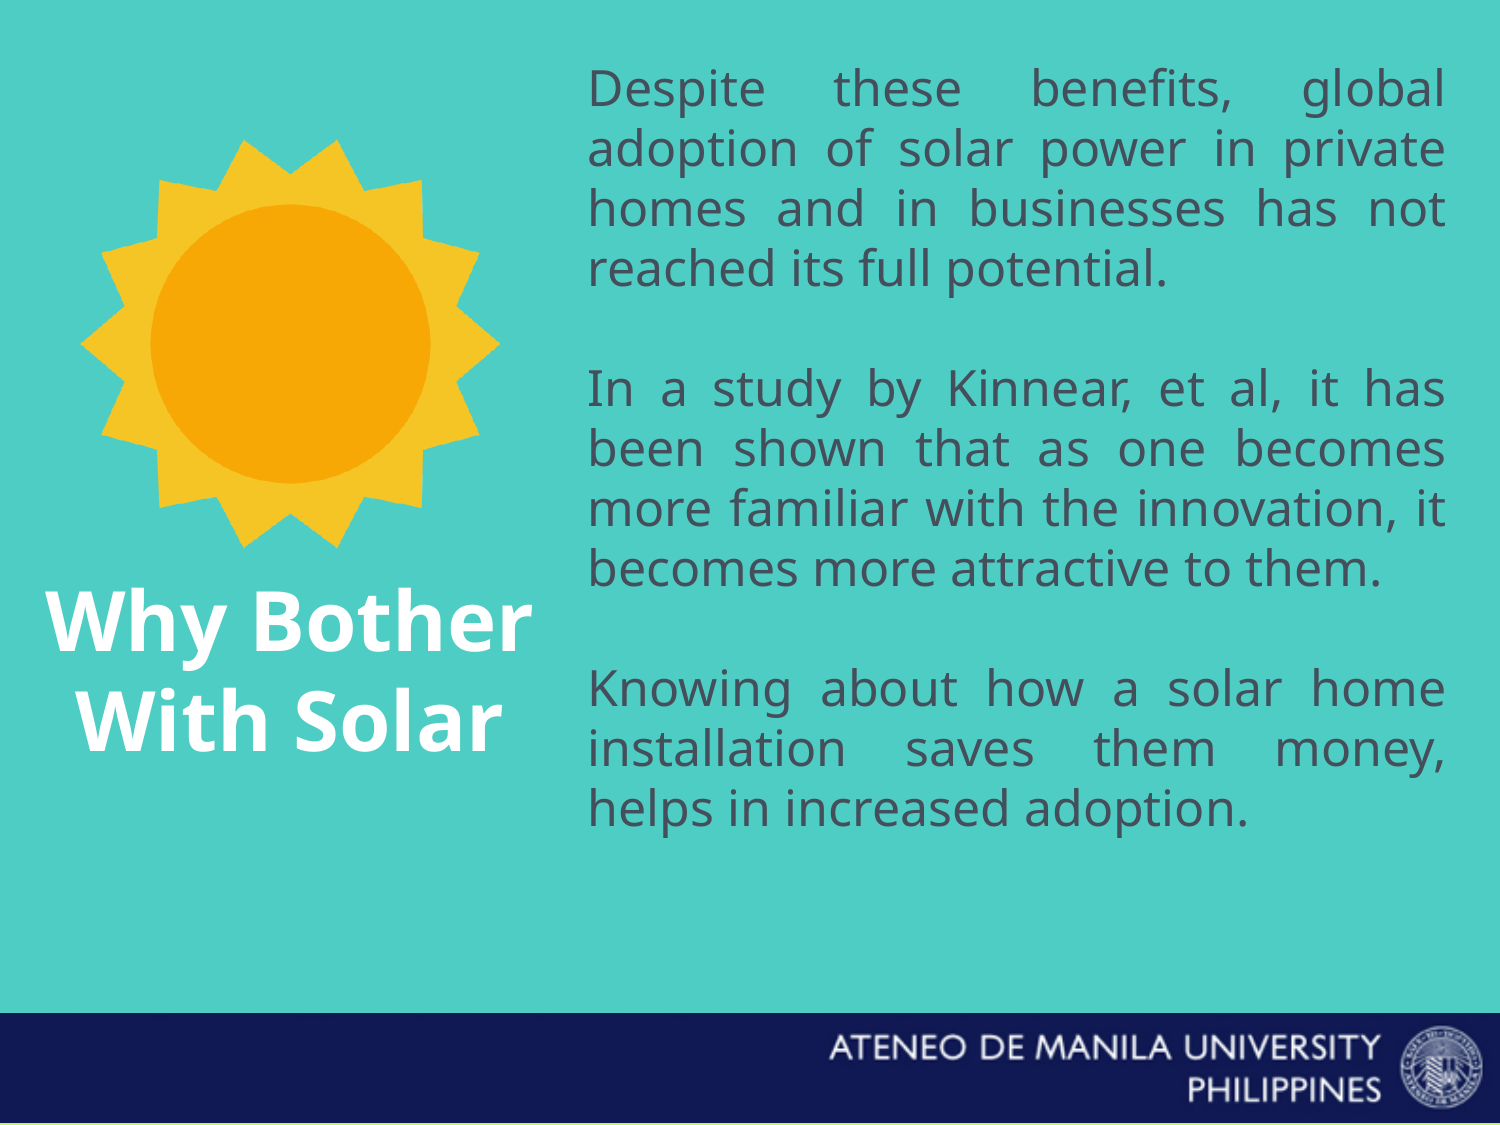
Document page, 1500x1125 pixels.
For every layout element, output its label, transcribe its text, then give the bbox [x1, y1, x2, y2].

title Why Bother With Solar [0, 469, 572, 784]
subtitle Despite these benefits, global adoption of solar power in private homes and in businesses has not reached its full potential. In a study by Kinnear, et al, it has been shown that as one becomes more familiar with the innovation, it becomes more attractive to them. Knowing about how a solar home installation saves them money, helps in increased adoption. [572, 41, 1463, 898]
picture [80, 133, 500, 553]
picture [0, 1013, 1500, 1124]
